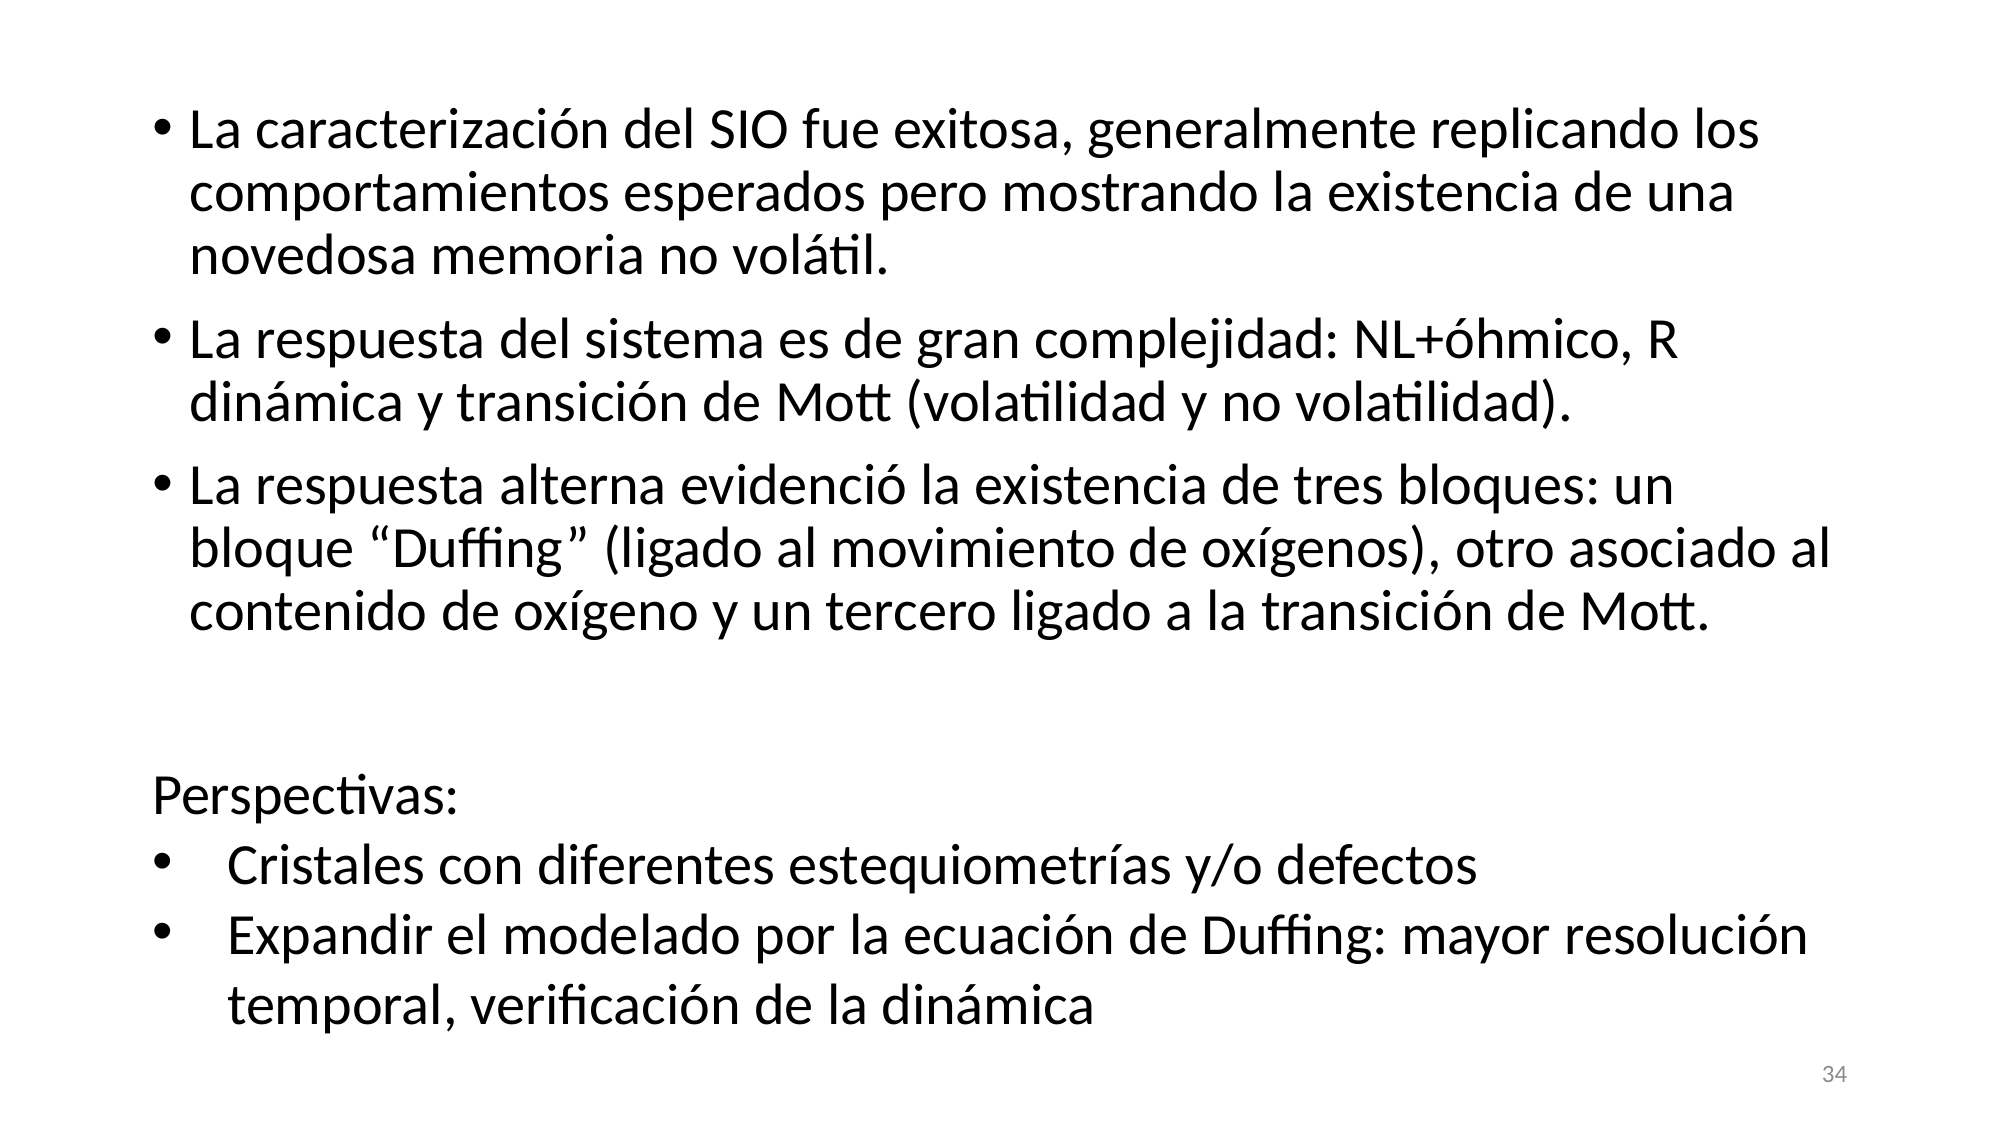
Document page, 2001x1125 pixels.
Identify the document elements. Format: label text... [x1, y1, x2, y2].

text_box Perspectivas: Cristales con diferentes estequiometrías y/o defectos Expandir el modelado por la ecuación de Duffing: mayor resolución temporal, verificación de la dinámica [137, 748, 1863, 1044]
slide_number 34 [1412, 1044, 1863, 1103]
list La caracterización del SIO fue exitosa, generalmente replicando los comportamientos esperados pero mostrando la existencia de una novedosa memoria no volátil. La respuesta del sistema es de gran complejidad: NL+óhmico, R dinámica y transición de Mott (volatilidad y no volatilidad). La respuesta alterna evidenció la existencia de tres bloques: un bloque “Duffing” (ligado al movimiento de oxígenos), otro asociado al contenido de oxígeno y un tercero ligado a la transición de Mott. [137, 90, 1863, 685]
